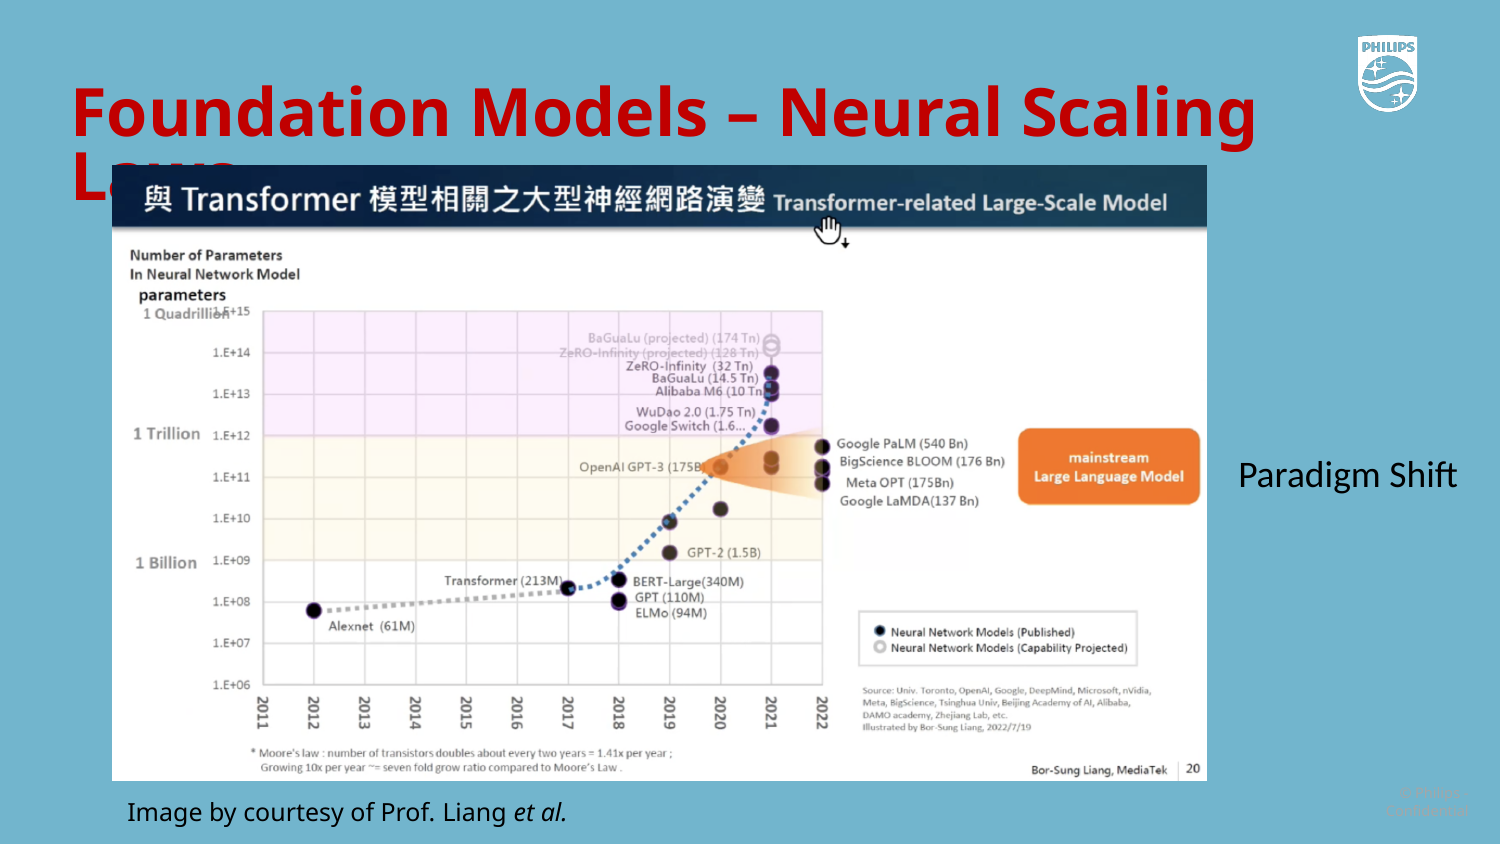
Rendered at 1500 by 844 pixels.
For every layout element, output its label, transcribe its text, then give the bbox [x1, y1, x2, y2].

text_box Image by courtesy of Prof. Liang et al. [112, 792, 686, 835]
picture [112, 164, 1208, 781]
text_box Paradigm Shift [1223, 442, 1500, 502]
text_box Foundation Models – Neural Scaling Laws [55, 77, 1341, 222]
